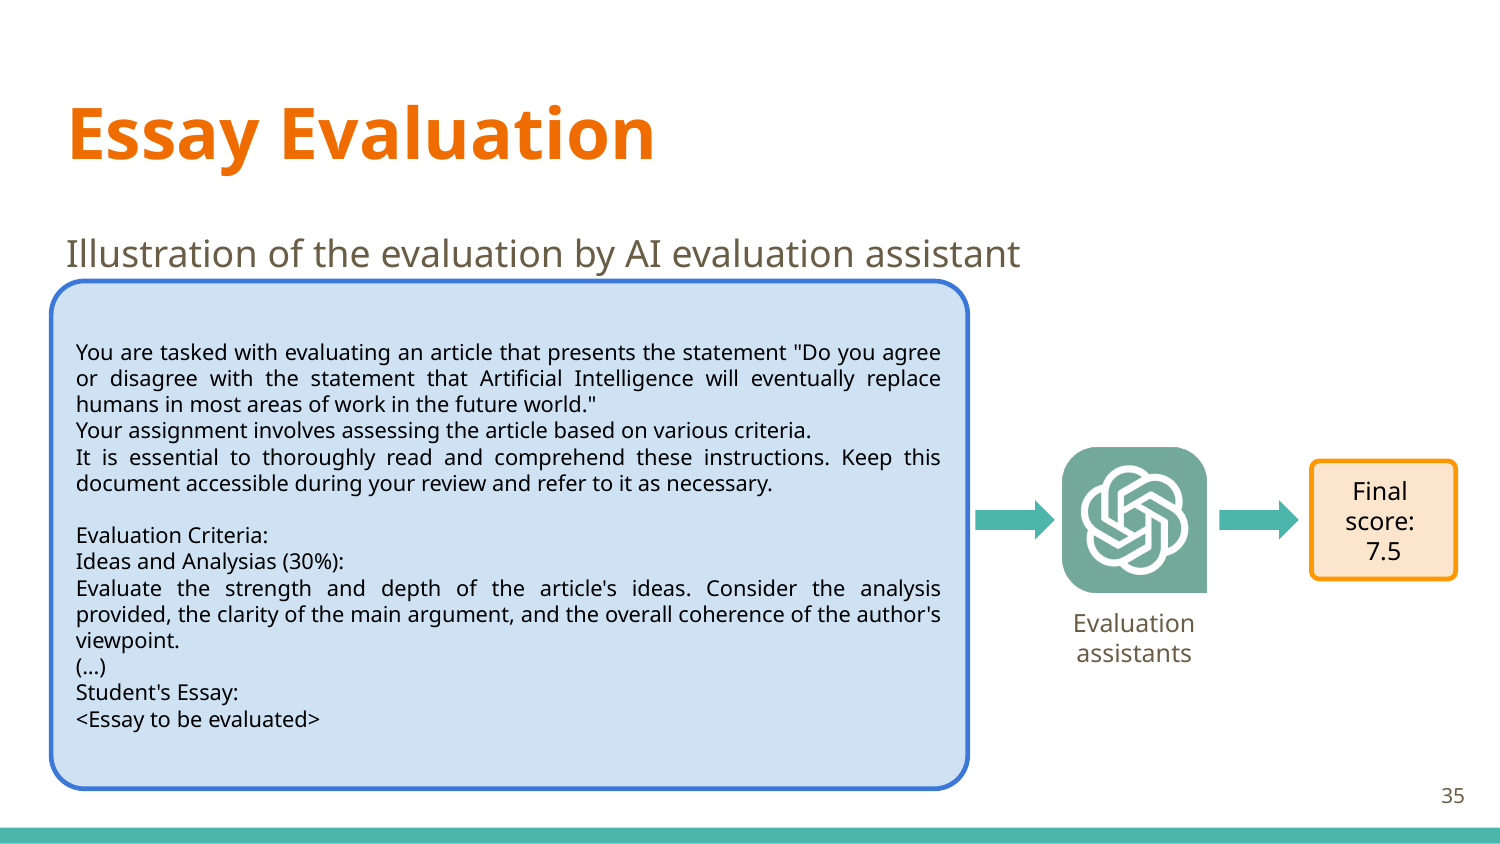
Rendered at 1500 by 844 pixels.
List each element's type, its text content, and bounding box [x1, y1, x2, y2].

text_box Evaluation assistants [1024, 592, 1245, 737]
text_box You are tasked with evaluating an article that presents the statement "Do you agree or disagree with the statement that Artificial Intelligence will eventually replace humans in most areas of work in the future world." Your assignment involves assessing the article based on various criteria. It is essential to thoroughly read and comprehend these instructions. Keep this document accessible during your review and refer to it as necessary. Evaluation Criteria: Ideas and Analysias (30%): Evaluate the strength and depth of the article's ideas. Consider the analysis provided, the clarity of the main argument, and the overall coherence of the author's viewpoint. (...) Student's Essay: <Essay to be evaluated> [51, 280, 968, 789]
picture [1062, 447, 1207, 593]
title Essay Evaluation [51, 72, 1449, 189]
text_box Final score: 7.5 [1311, 460, 1456, 580]
text_box [975, 500, 1055, 540]
list Illustration of the evaluation by AI evaluation assistant [51, 207, 1449, 750]
slide_number 35 [1389, 764, 1480, 830]
text_box [1219, 500, 1299, 540]
